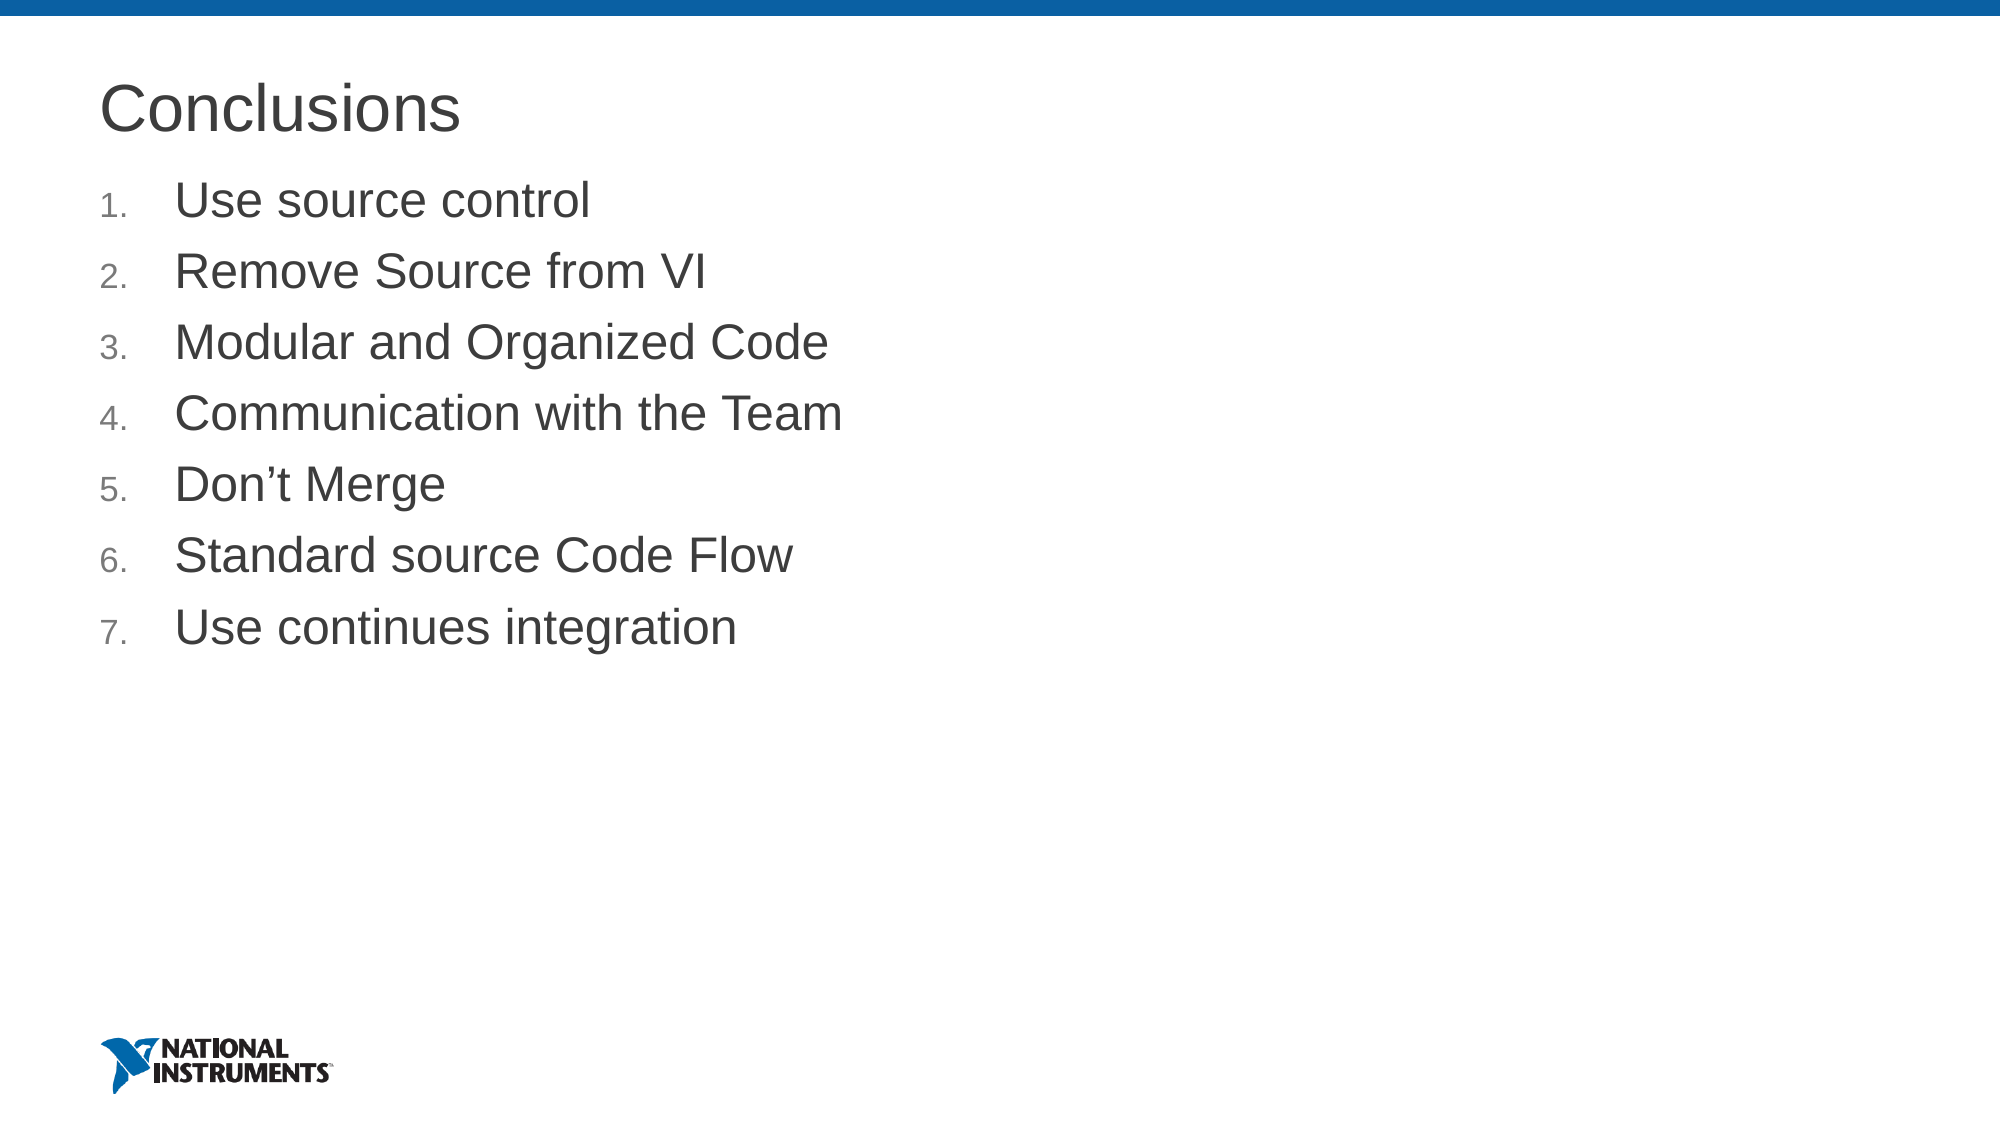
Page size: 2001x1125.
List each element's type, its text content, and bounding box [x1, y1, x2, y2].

title Conclusions [99, 60, 1900, 159]
list Use source control Remove Source from VI Modular and Organized Code Communication with the Team Don’t Merge Standard source Code Flow Use continues integration [99, 159, 1900, 964]
